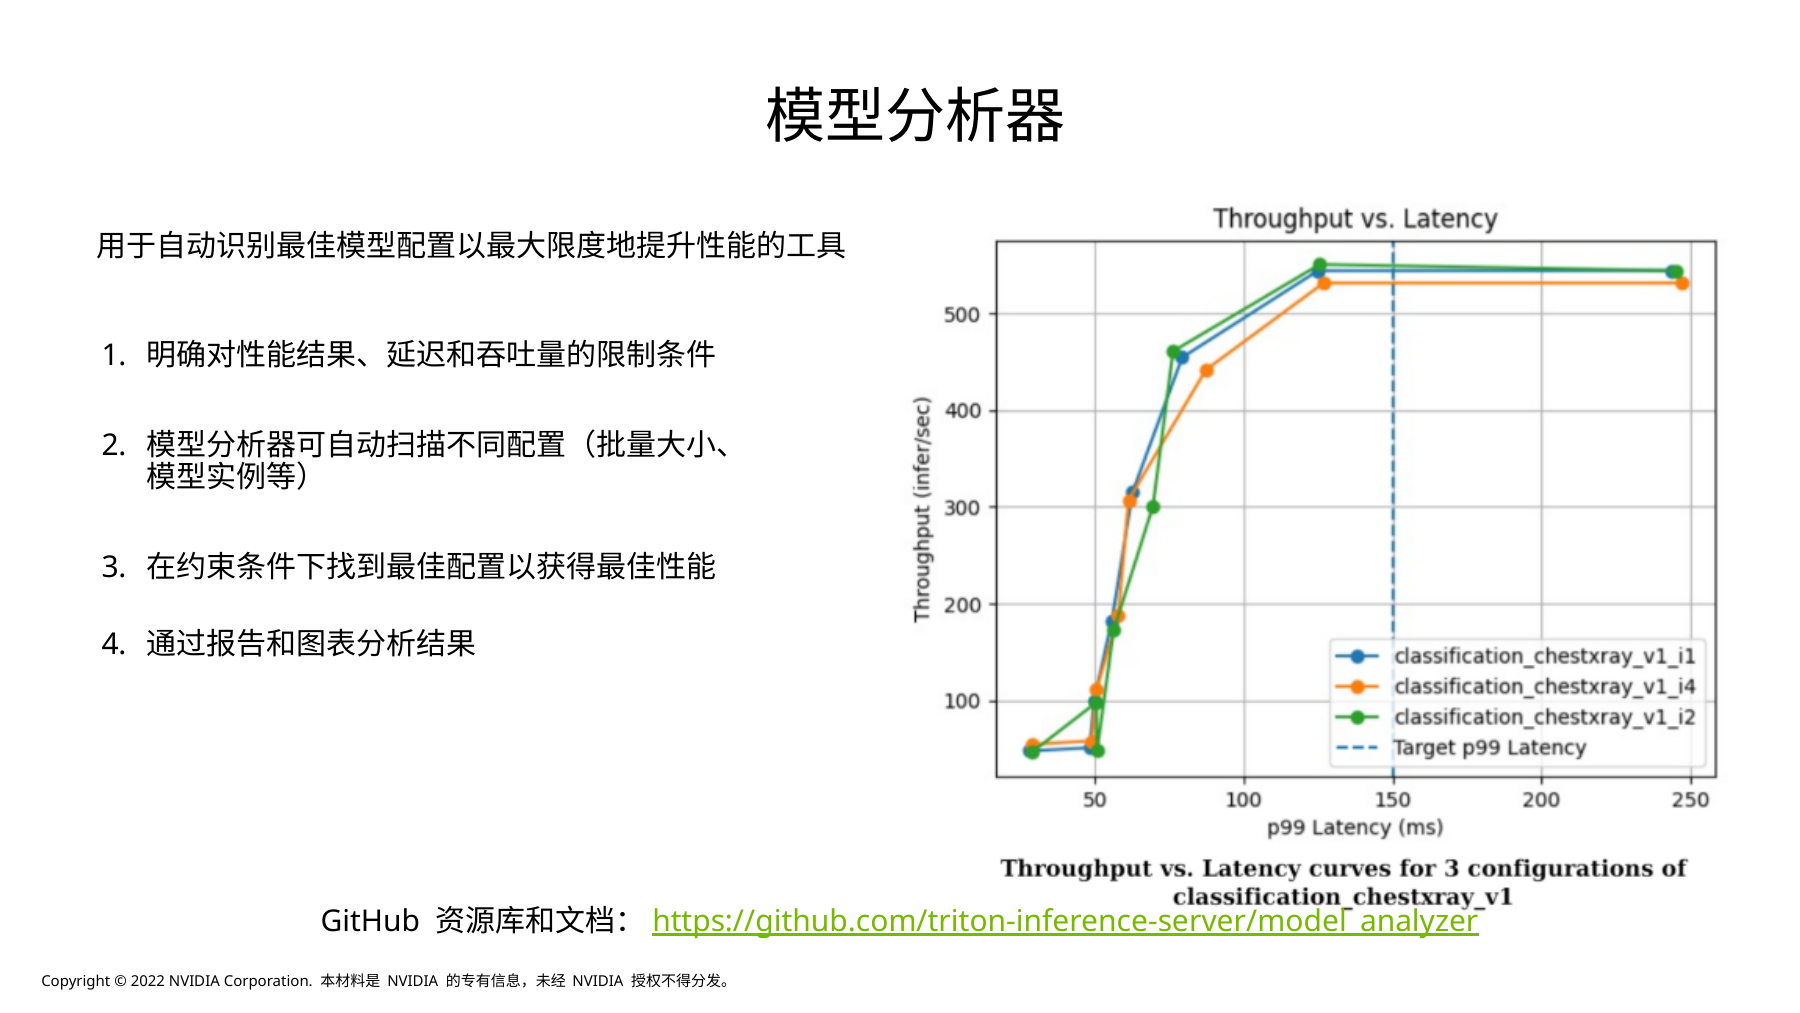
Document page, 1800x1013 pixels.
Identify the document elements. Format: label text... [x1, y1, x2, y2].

picture [870, 177, 1786, 938]
text_box 用于自动识别最佳模型配置以最大限度地提升性能的工具 明确对性能结果、延迟和吞吐量的限制条件 模型分析器可自动扫描不同配置（批量大小、 模型实例等） 在约束条件下找到最佳配置以获得最佳性能 通过报告和图表分析结果 [81, 186, 865, 883]
text_box GitHub 资源库和文档：https://github.com/triton-inference-server/model_analyzer [0, 883, 1800, 957]
title 模型分析器 [96, 58, 1734, 156]
text_box Copyright © 2022 NVIDIA Corporation. 本材料是 NVIDIA 的专有信息，未经 NVIDIA 授权不得分发。 [24, 962, 928, 999]
